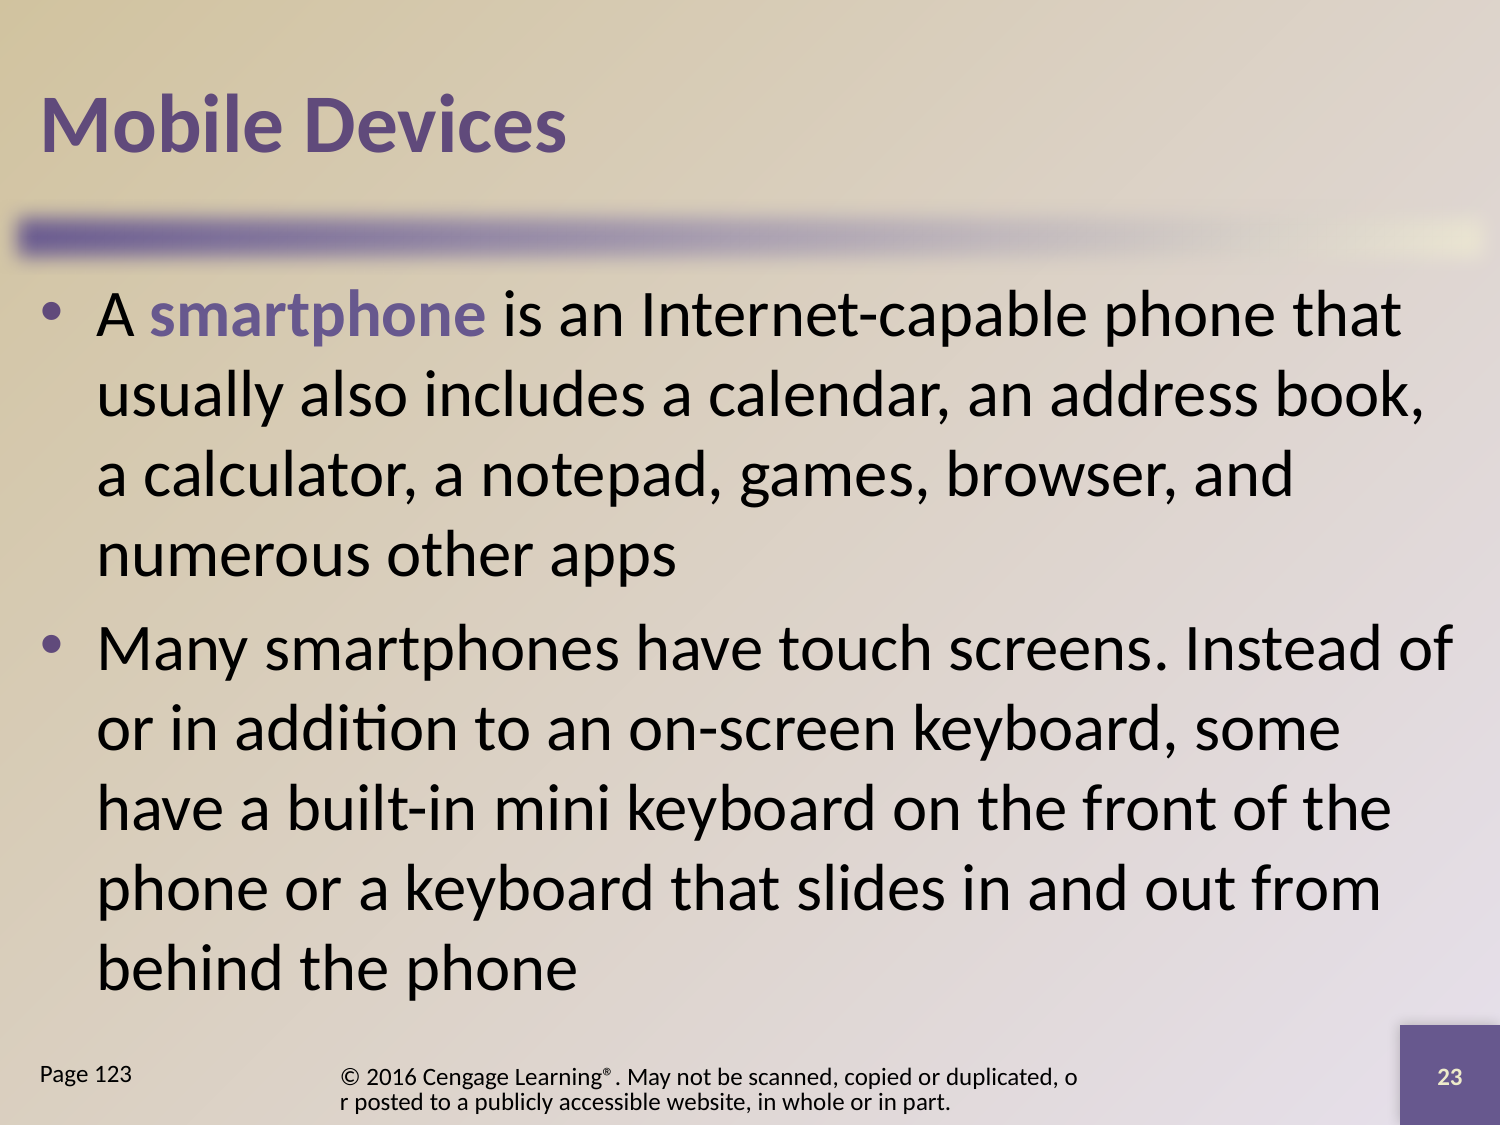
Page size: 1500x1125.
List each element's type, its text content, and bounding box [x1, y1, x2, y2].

footer © 2016 Cengage Learning®. May not be scanned, copied or duplicated, or posted to a publicly accessible website, in whole or in part. [324, 1045, 1100, 1105]
list Page 123 [24, 1050, 300, 1125]
title Mobile Devices [24, 24, 1475, 213]
slide_number 23 [1400, 1025, 1500, 1125]
list A smartphone is an Internet-capable phone that usually also includes a calendar, an address book, a calculator, a notepad, games, browser, and numerous other apps Many smartphones have touch screens. Instead of or in addition to an on-screen keyboard, some have a built-in mini keyboard on the front of the phone or a keyboard that slides in and out from behind the phone [24, 262, 1475, 1025]
